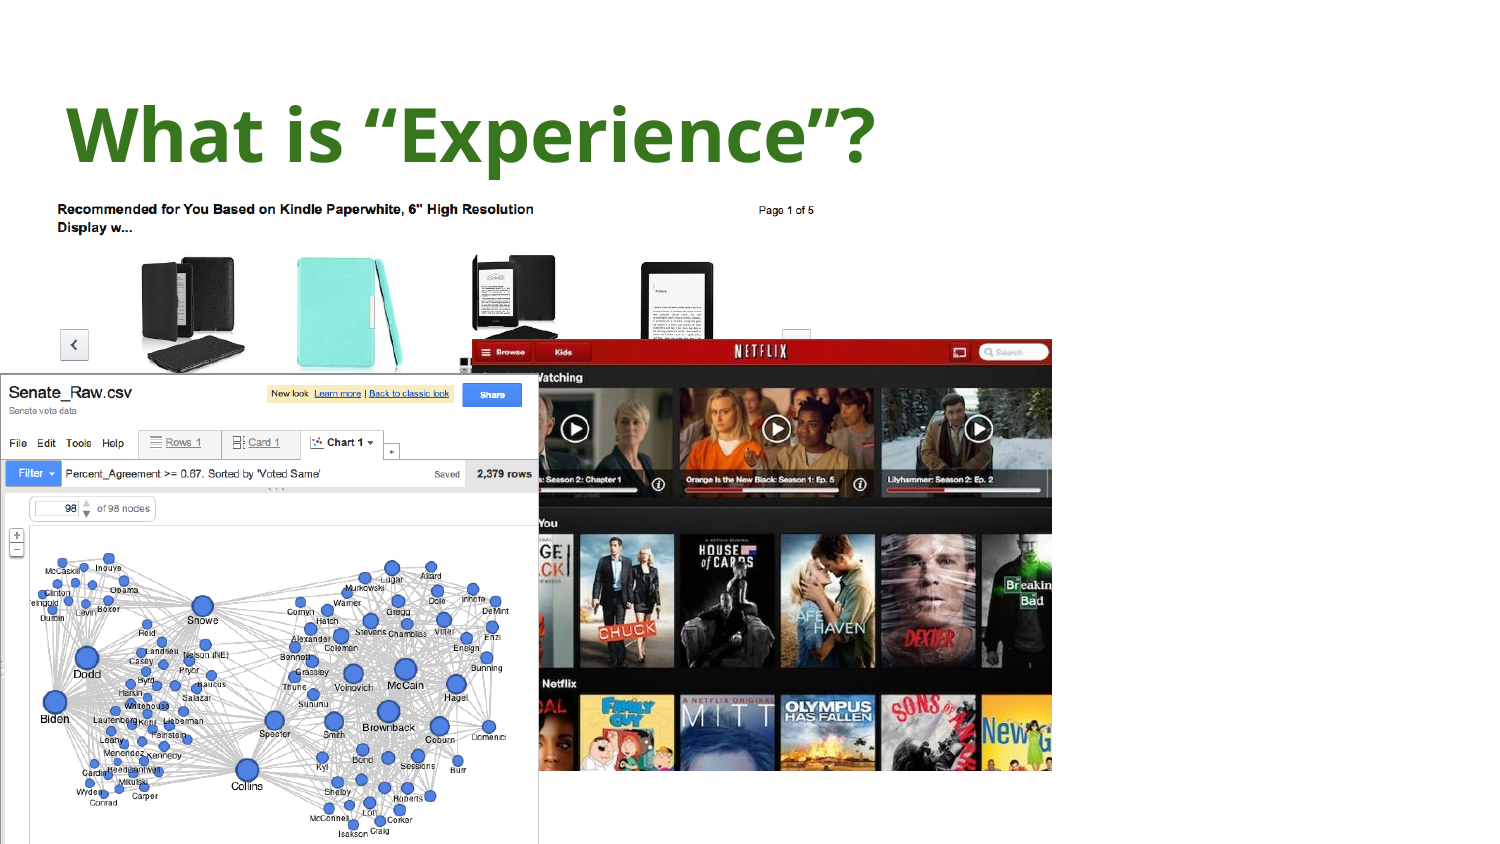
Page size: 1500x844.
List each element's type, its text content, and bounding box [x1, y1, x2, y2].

title What is “Experience”? [51, 72, 1449, 167]
picture [0, 188, 1053, 844]
